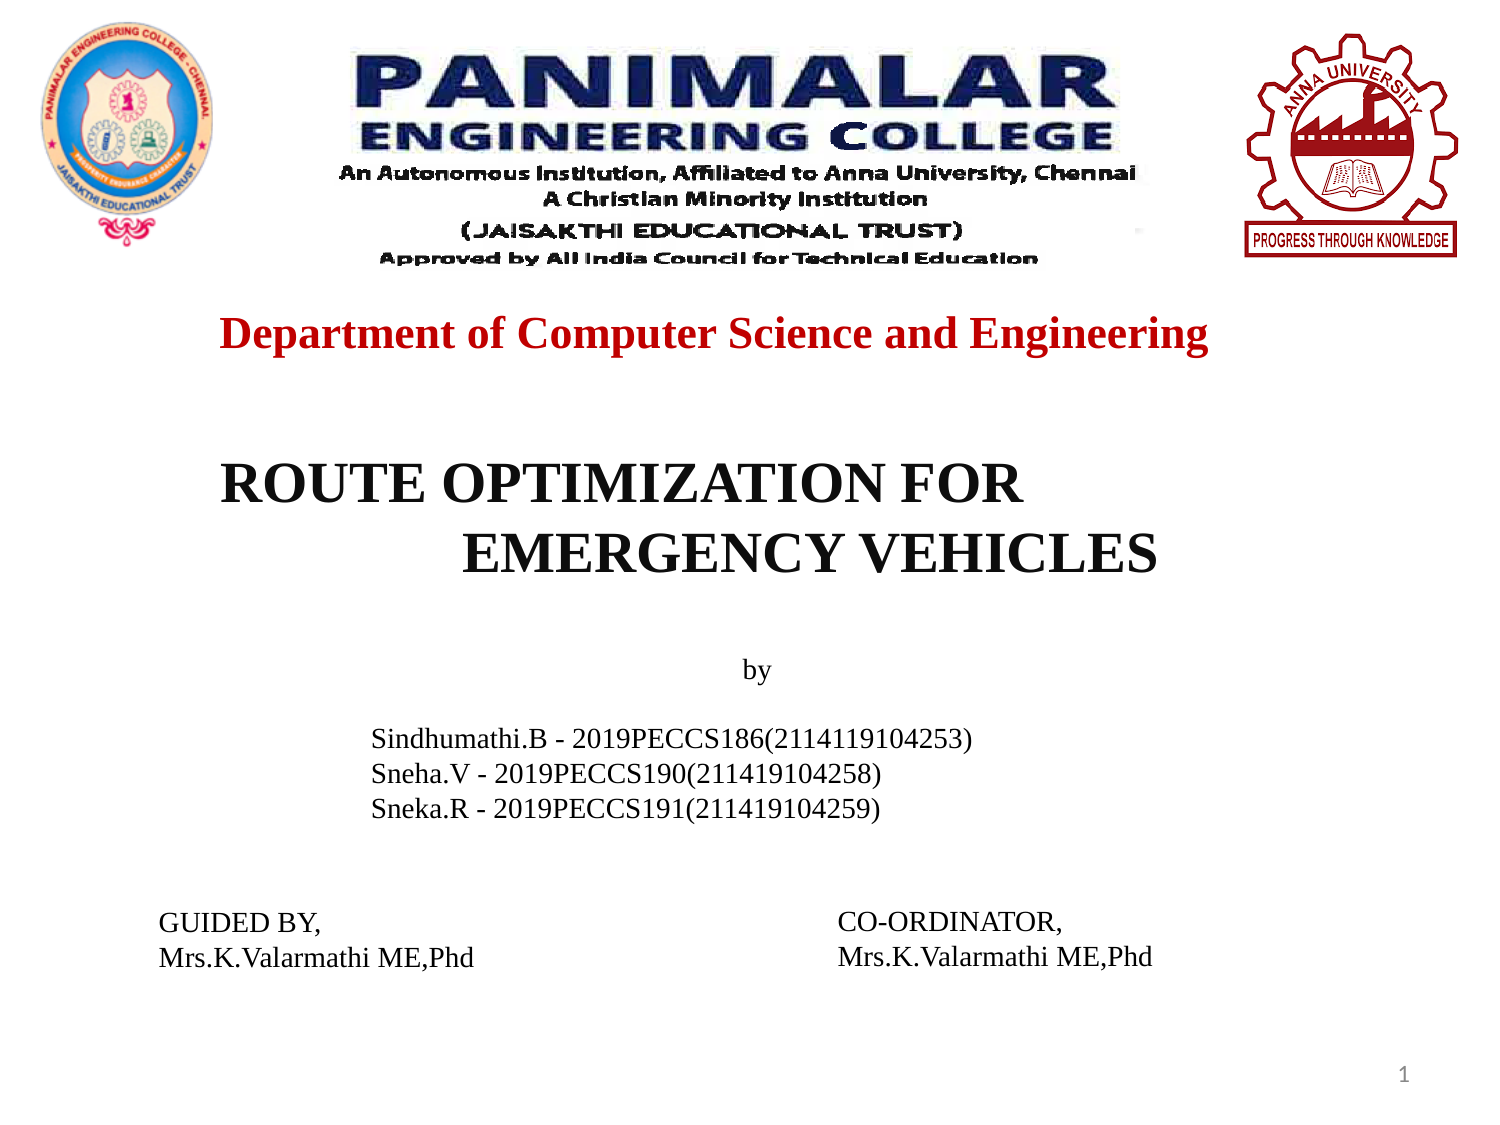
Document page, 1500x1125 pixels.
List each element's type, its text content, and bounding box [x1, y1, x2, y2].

text_box CO-ORDINATOR, Mrs.K.Valarmathi ME,Phd [822, 894, 1404, 980]
text_box by Sindhumathi.B - 2019PECCS186(2114119104253) Sneha.V - 2019PECCS190(211419104258) Sneka.R - 2019PECCS191(211419104259) [356, 642, 1144, 868]
text_box GUIDED BY, Mrs.K.Valarmathi ME,Phd [143, 896, 790, 981]
text_box ROUTE OPTIMIZATION FOR EMERGENCY VEHICLES [204, 436, 1185, 662]
picture [17, 12, 1459, 272]
slide_number 1 [1074, 1042, 1425, 1103]
text_box Department of Computer Science and Engineering [204, 295, 1296, 366]
